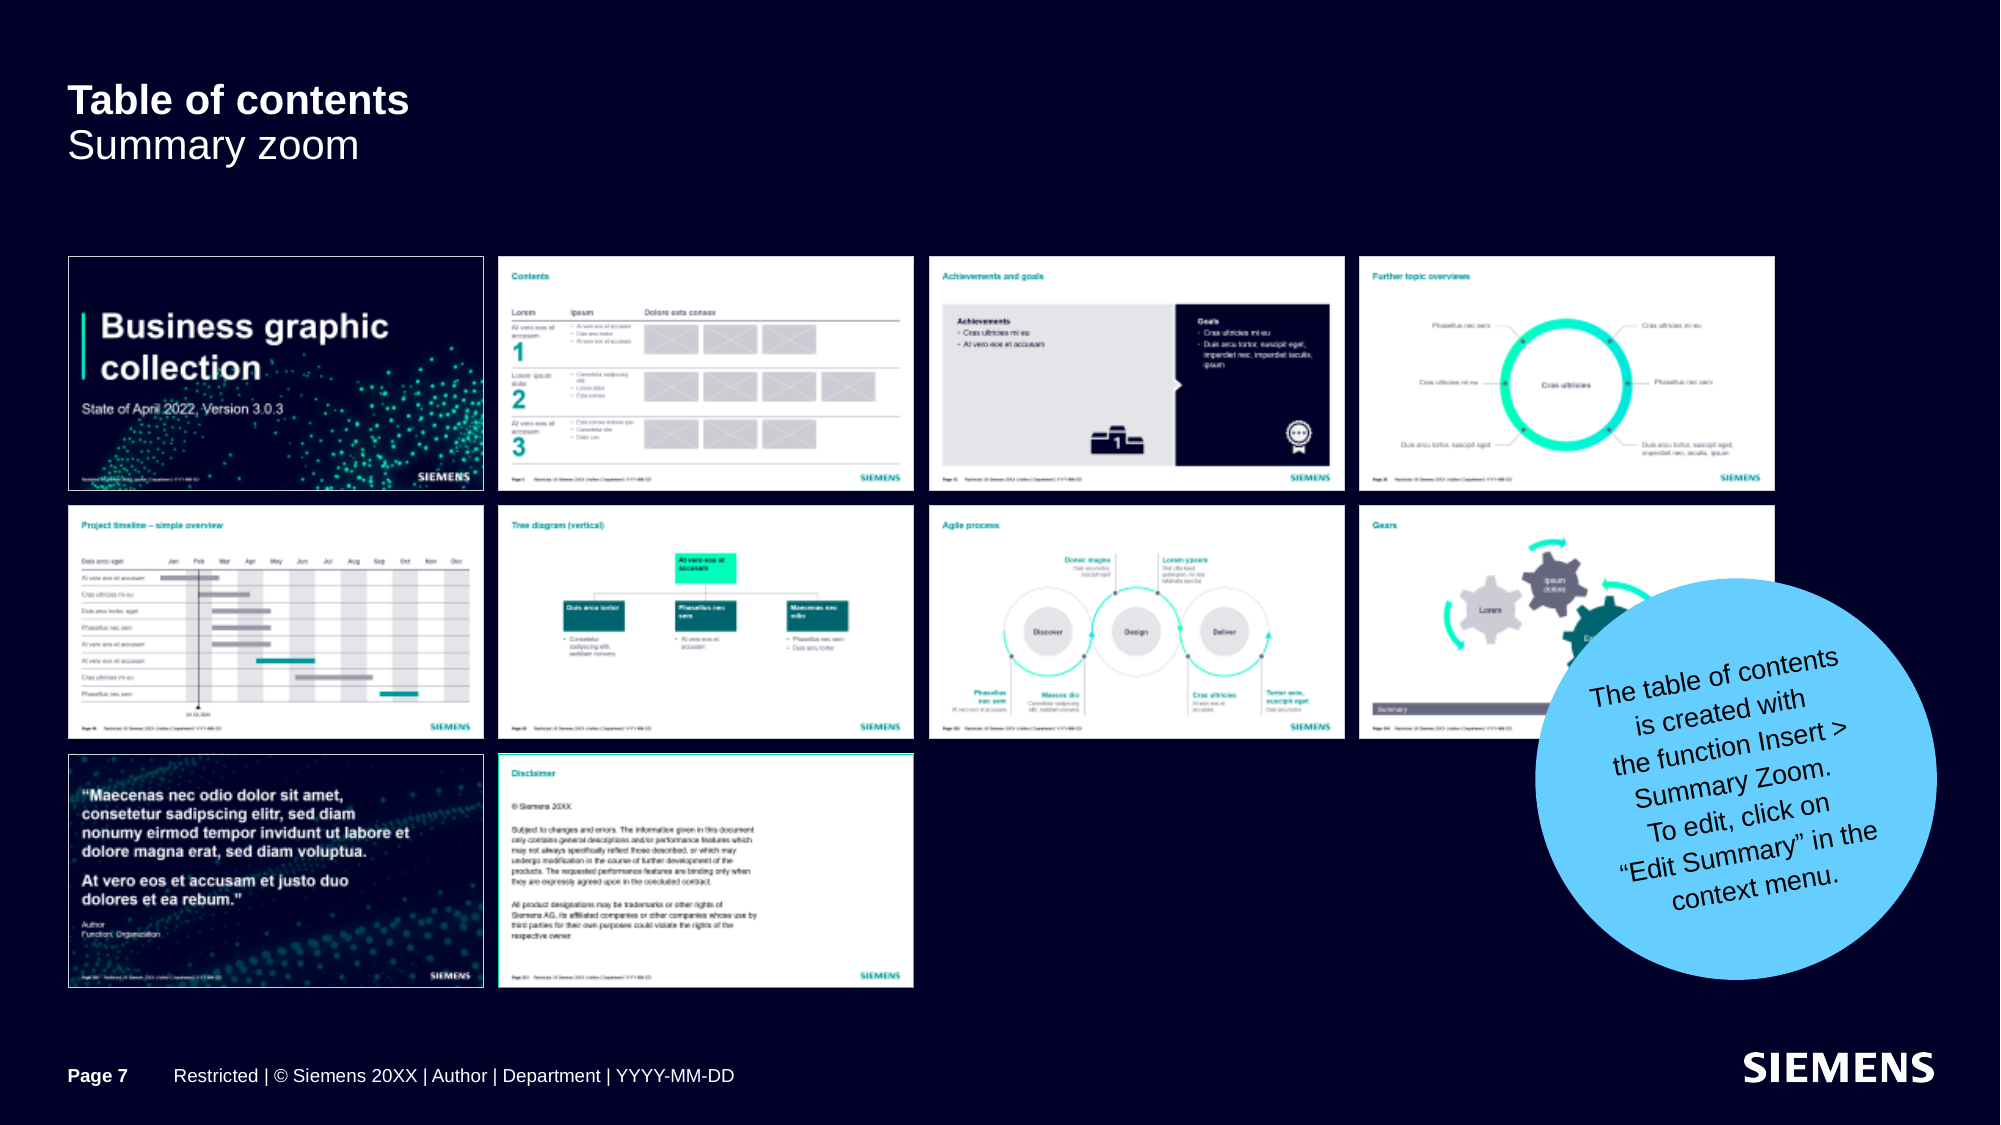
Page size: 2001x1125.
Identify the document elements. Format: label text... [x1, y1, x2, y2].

picture [930, 506, 1344, 738]
picture [1744, 1052, 1934, 1083]
picture [1360, 257, 1774, 490]
picture [382, 461, 389, 468]
title Table of contents Summary zoom [67, 78, 1686, 173]
slide_number Page 7 [67, 1035, 174, 1125]
picture [930, 257, 1344, 490]
picture [499, 755, 913, 987]
picture [454, 423, 461, 429]
text_box The table of contents is created with the function Insert > Summary Zoom. To edit, click on “Edit Summary” in the context menu. [1535, 578, 1937, 980]
footer Restricted | © Siemens 20XX | Author | Department | YYYY-MM-DD [174, 1035, 1686, 1125]
picture [1360, 506, 1774, 738]
picture [472, 414, 483, 431]
picture [461, 431, 473, 443]
picture [499, 257, 913, 490]
picture [69, 506, 483, 738]
picture [499, 506, 913, 738]
picture [463, 408, 473, 424]
picture [69, 755, 483, 987]
picture [69, 257, 483, 490]
